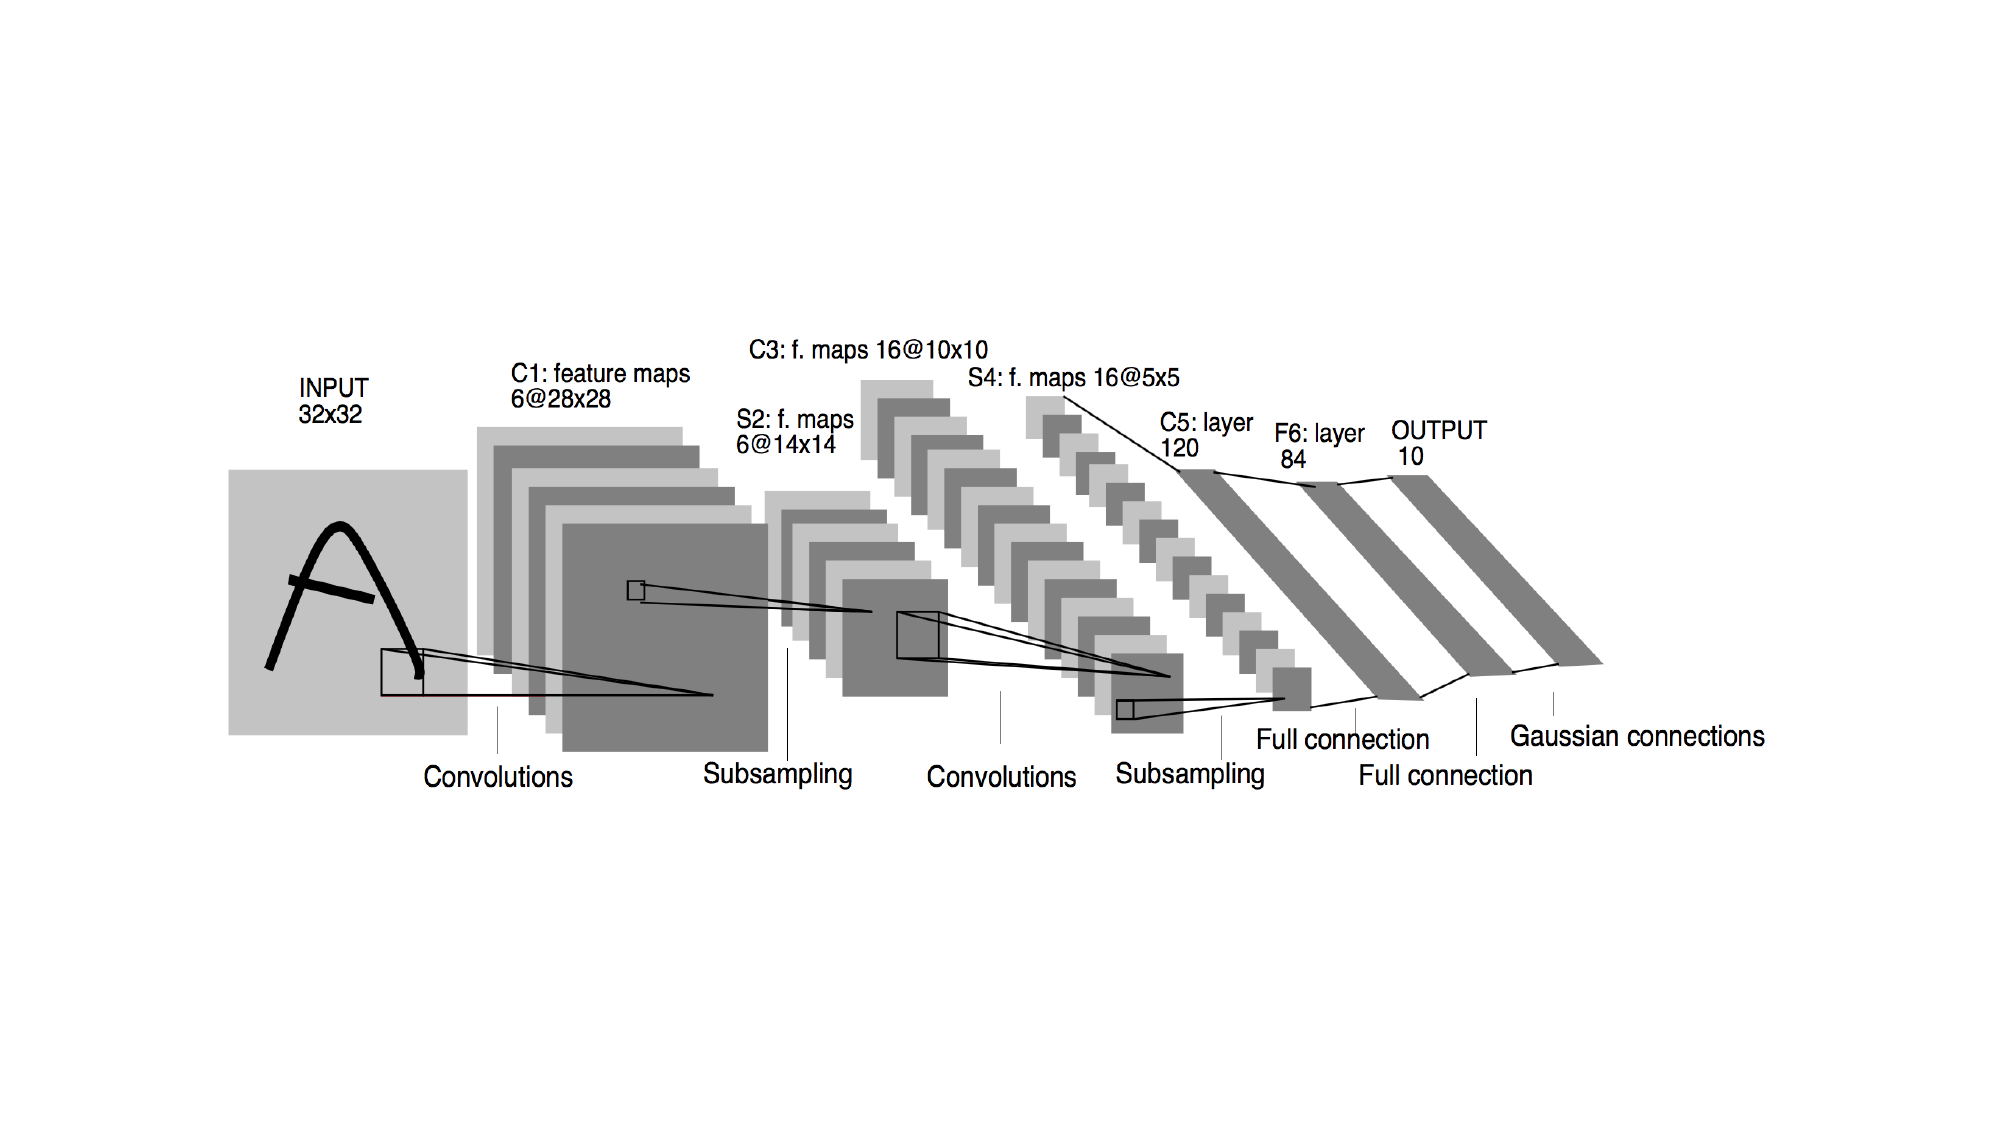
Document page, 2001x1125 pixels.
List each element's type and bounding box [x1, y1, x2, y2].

list [202, 318, 1788, 805]
